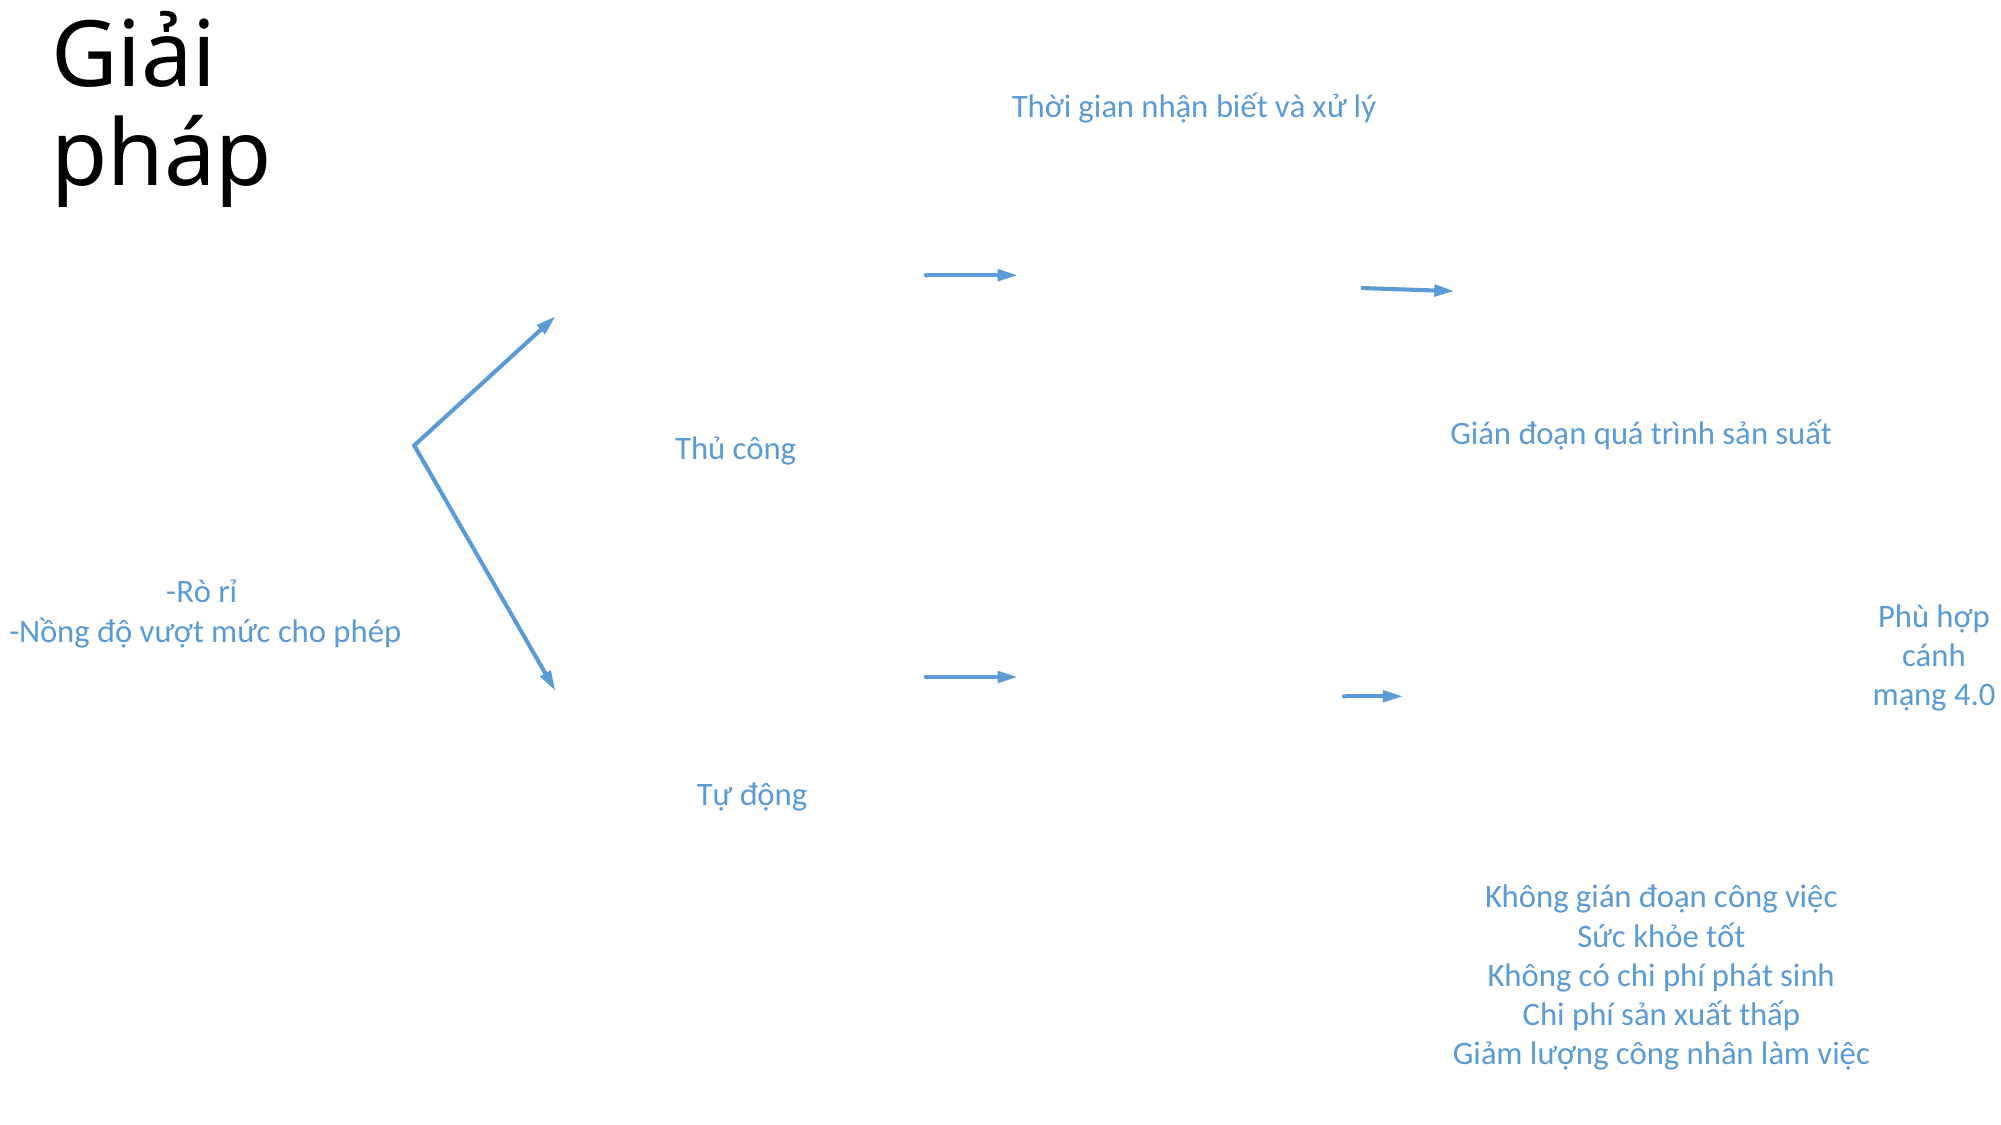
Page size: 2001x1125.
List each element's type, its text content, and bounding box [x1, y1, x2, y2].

picture [0, 58, 2000, 1091]
title Giải pháp [36, 25, 458, 58]
